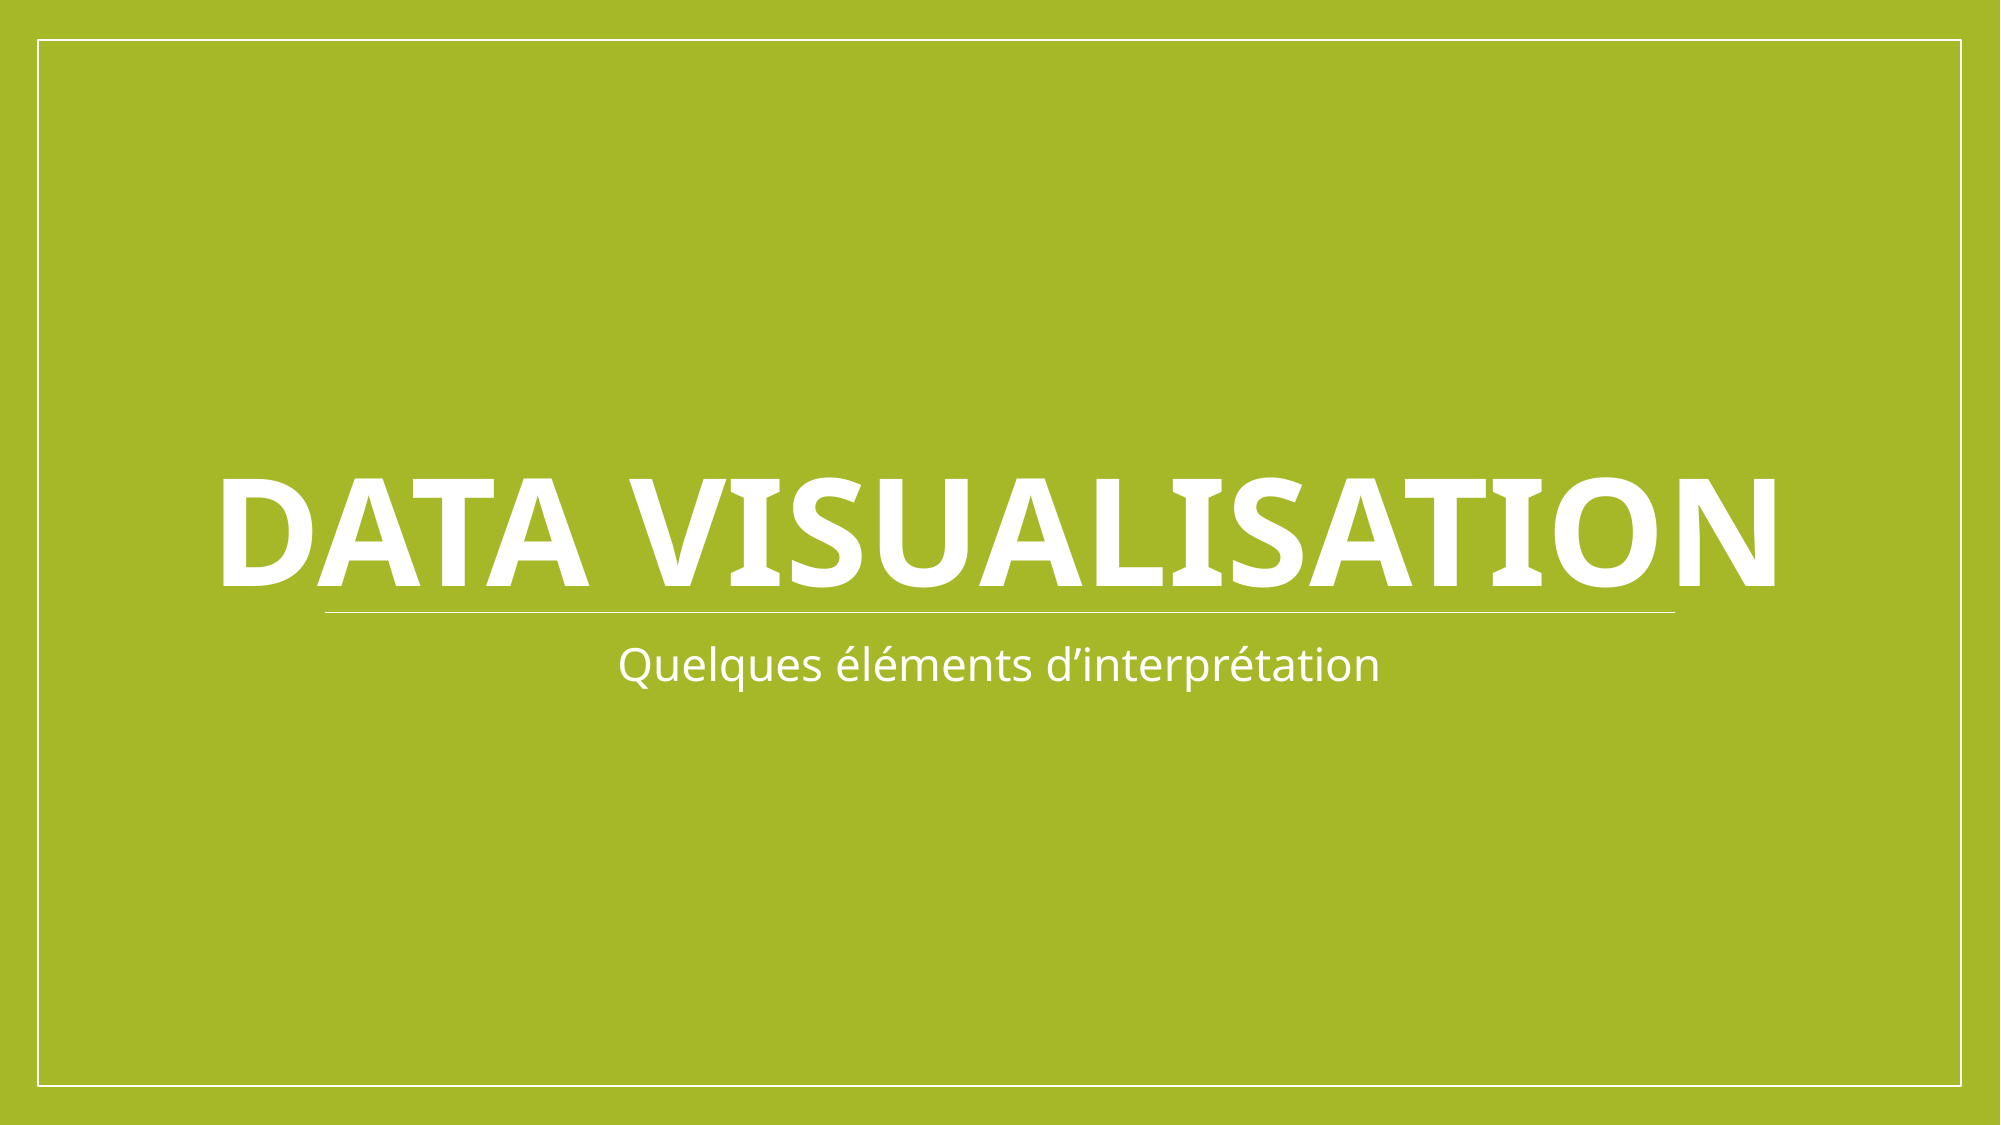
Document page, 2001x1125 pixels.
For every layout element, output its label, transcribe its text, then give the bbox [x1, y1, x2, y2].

subtitle Quelques éléments d’interprétation [280, 634, 1719, 863]
title data visualisation [182, 144, 1818, 625]
